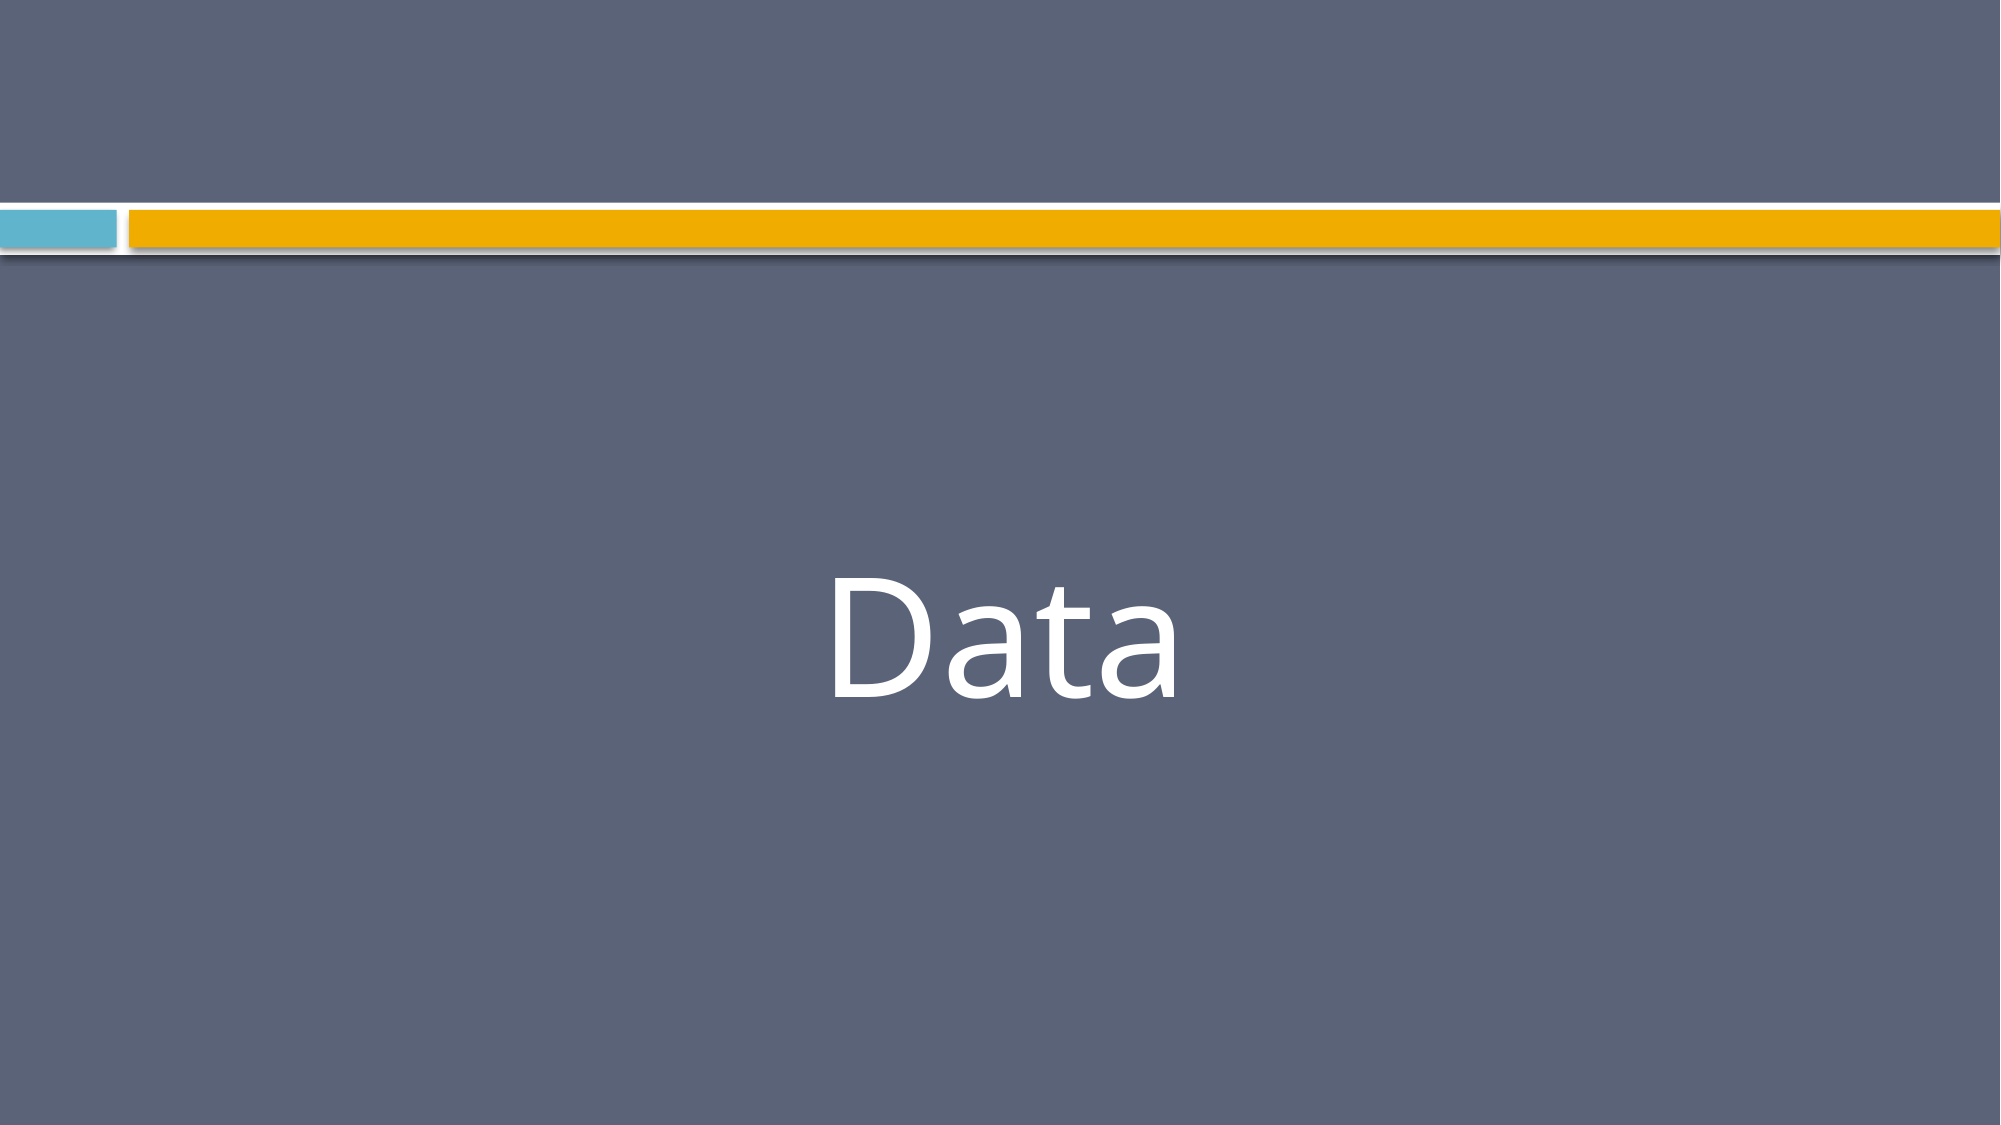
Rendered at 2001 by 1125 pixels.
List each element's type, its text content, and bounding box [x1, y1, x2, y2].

list Data [133, 262, 1918, 1001]
